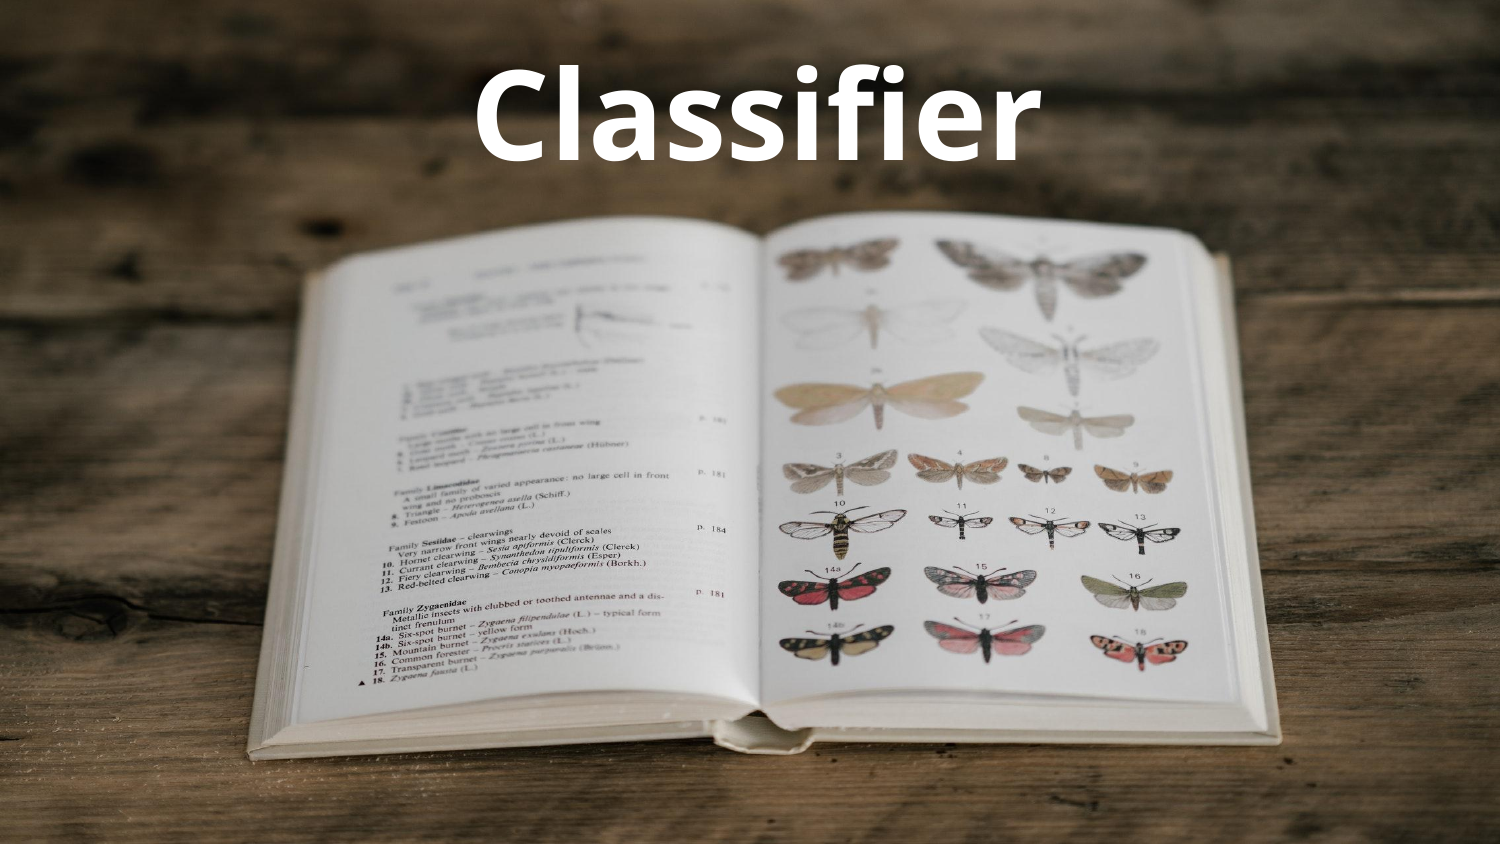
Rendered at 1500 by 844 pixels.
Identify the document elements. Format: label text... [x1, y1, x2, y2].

text_box Classifier [26, 20, 1489, 177]
picture [0, 0, 1500, 844]
